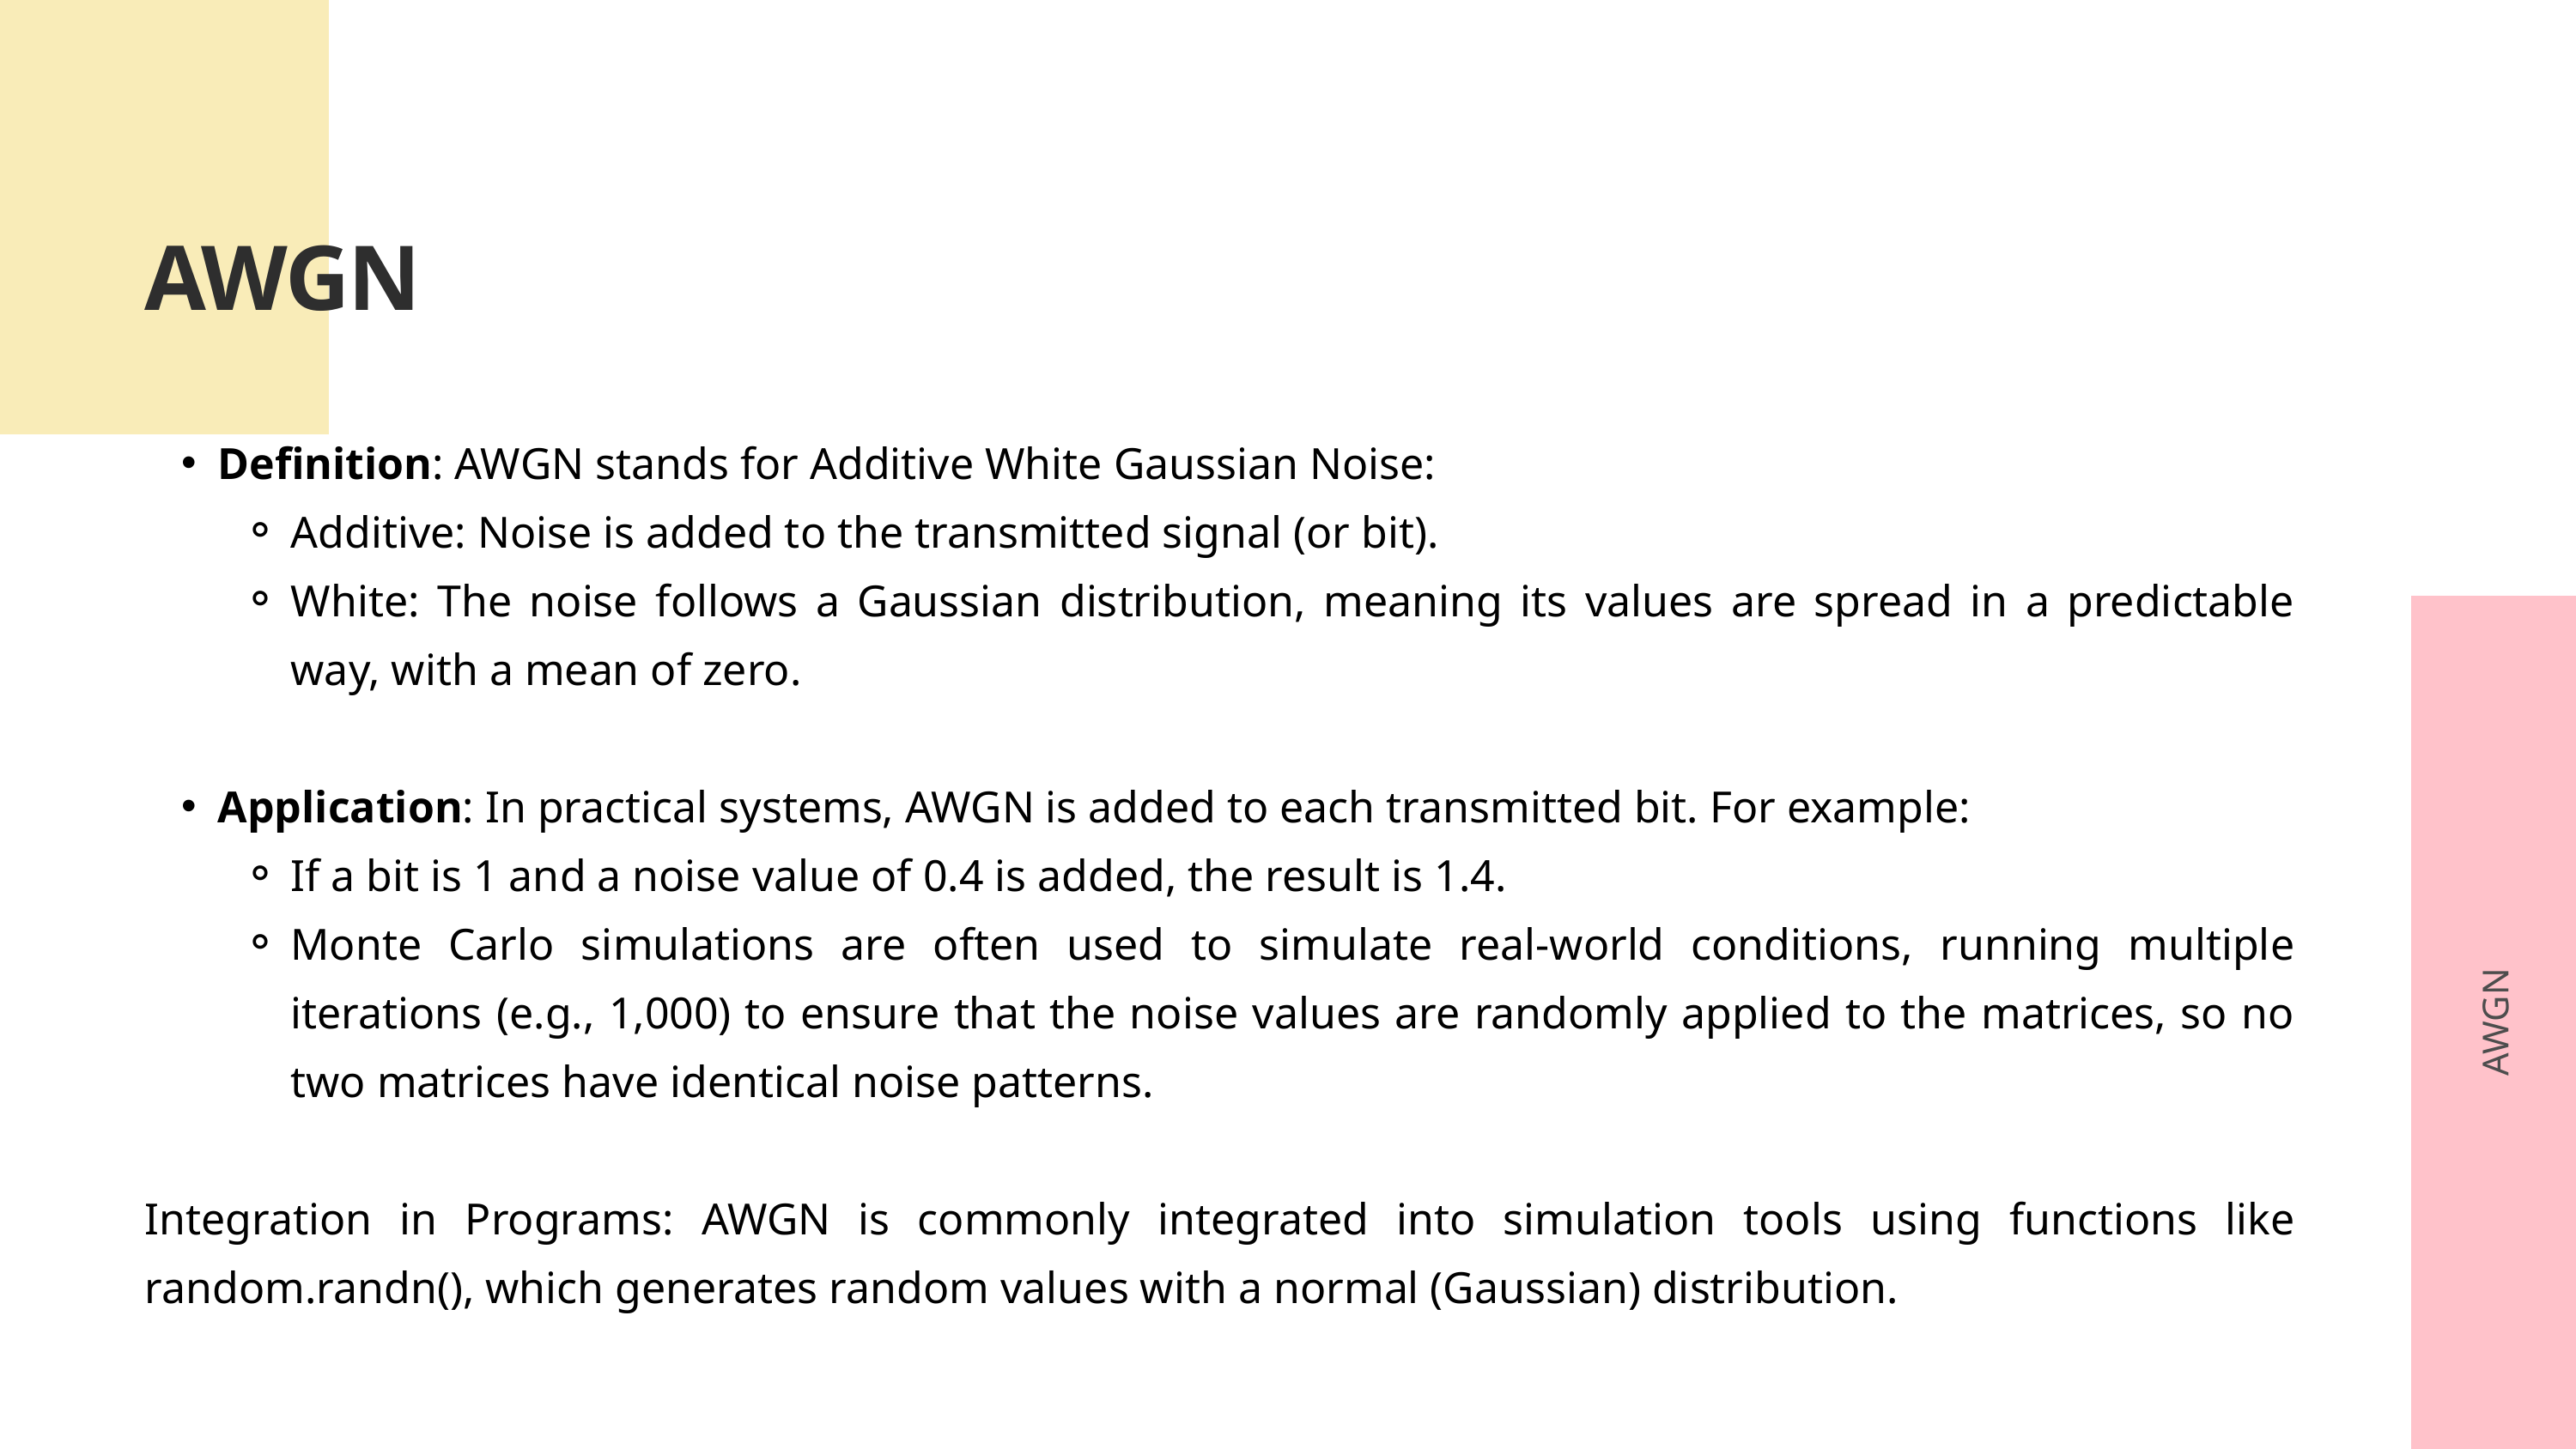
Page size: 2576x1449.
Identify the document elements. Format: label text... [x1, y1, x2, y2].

text_box Definition: AWGN stands for Additive White Gaussian Noise: Additive: Noise is added to the transmitted signal (or bit). White: The noise follows a Gaussian distribution, meaning its values are spread in a predictable way, with a mean of zero. Application: In practical systems, AWGN is added to each transmitted bit. For example: If a bit is 1 and a noise value of 0.4 is added, the result is 1.4. Monte Carlo simulations are often used to simulate real-world conditions, running multiple iterations (e.g., 1,000) to ensure that the noise values are randomly applied to the matrices, so no two matrices have identical noise patterns. Integration in Programs: AWGN is commonly integrated into simulation tools using functions like random.randn(), which generates random values with a normal (Gaussian) distribution. [144, 419, 2296, 1313]
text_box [2410, 595, 2576, 1449]
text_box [0, 0, 330, 435]
text_box AWGN [333, 202, 1230, 328]
